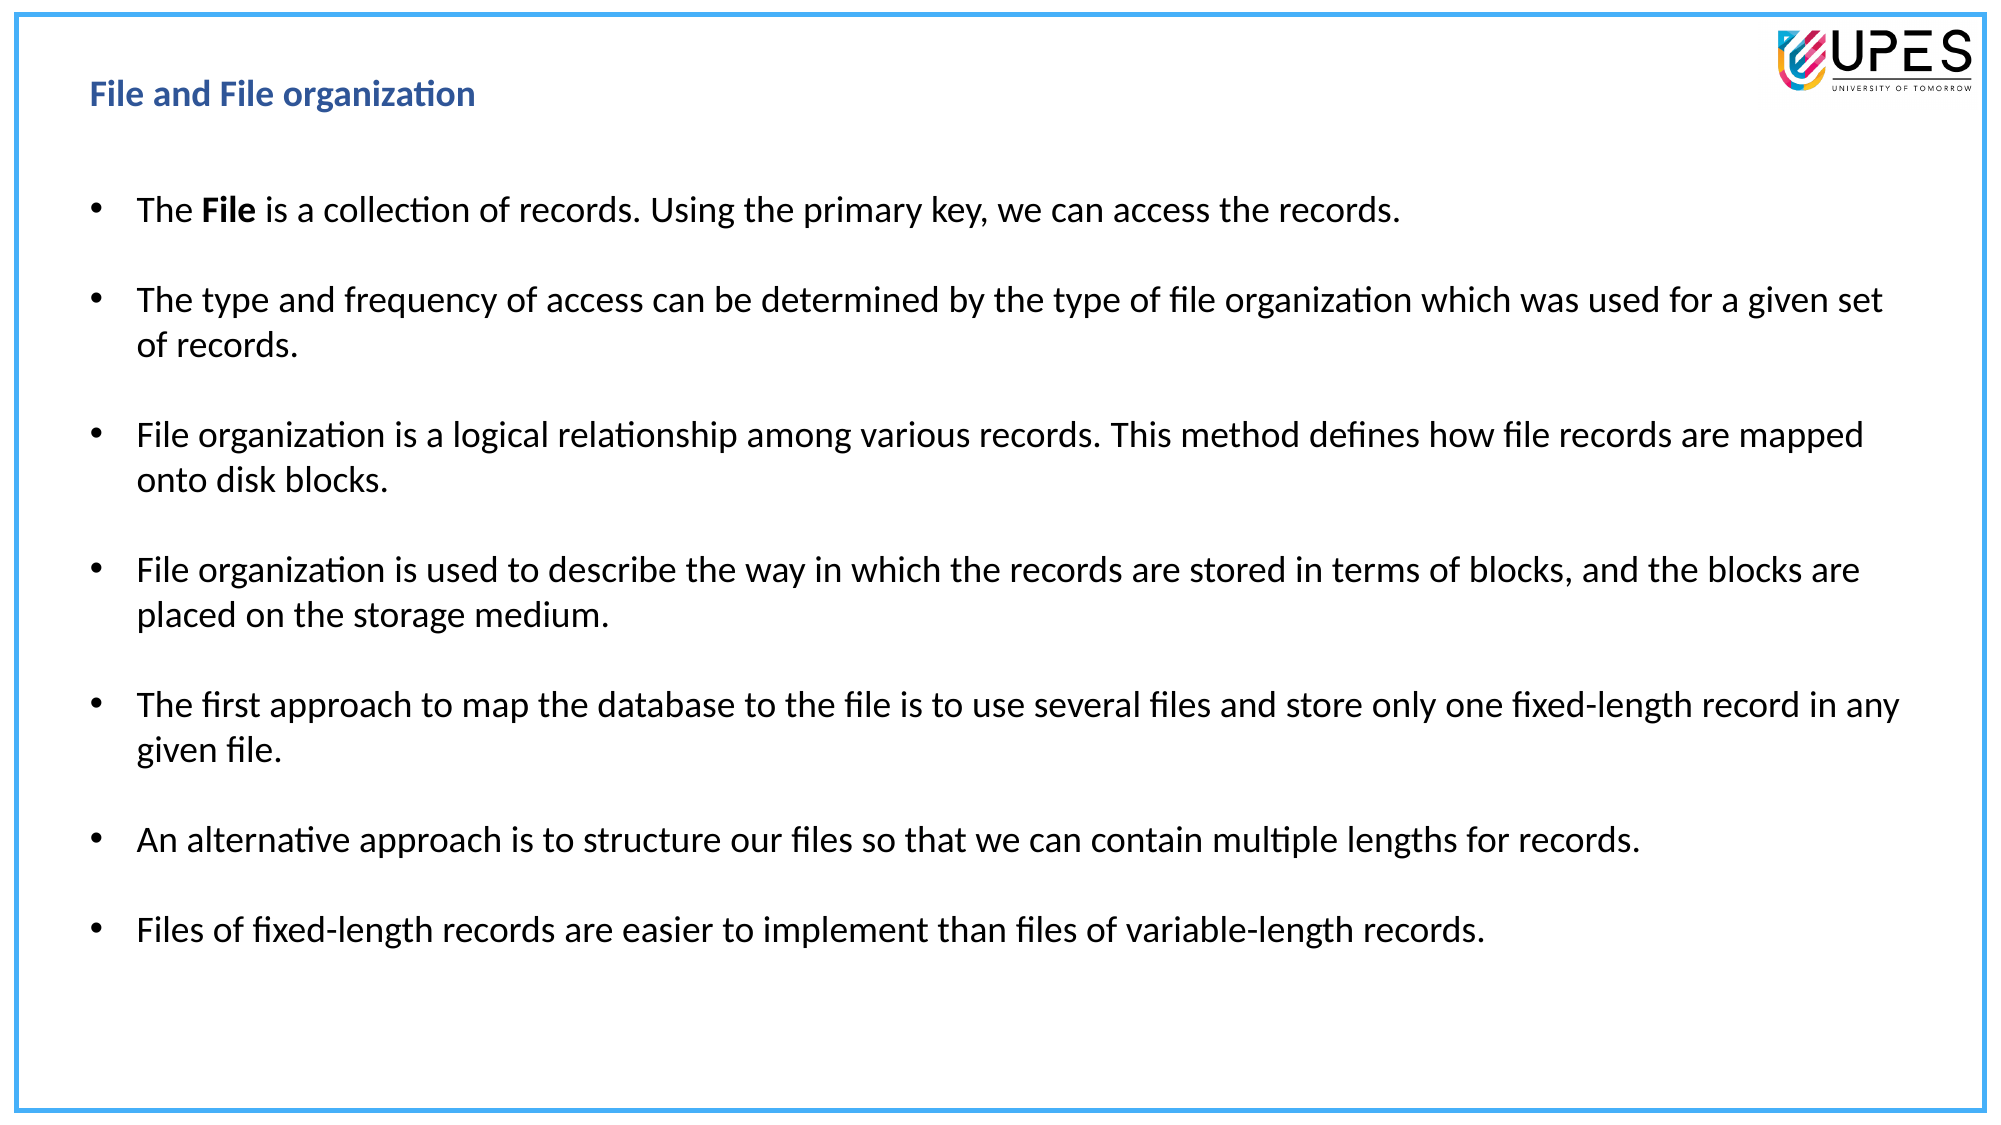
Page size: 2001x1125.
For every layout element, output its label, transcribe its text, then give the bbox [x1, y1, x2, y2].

text_box The File is a collection of records. Using the primary key, we can access the records. The type and frequency of access can be determined by the type of file organization which was used for a given set of records. File organization is a logical relationship among various records. This method defines how file records are mapped onto disk blocks. File organization is used to describe the way in which the records are stored in terms of blocks, and the blocks are placed on the storage medium. The first approach to map the database to the file is to use several files and store only one fixed-length record in any given file. An alternative approach is to structure our files so that we can contain multiple lengths for records. Files of fixed-length records are easier to implement than files of variable-length records. [75, 177, 1925, 958]
text_box File and File organization [75, 61, 1075, 122]
picture [1758, 20, 1978, 110]
